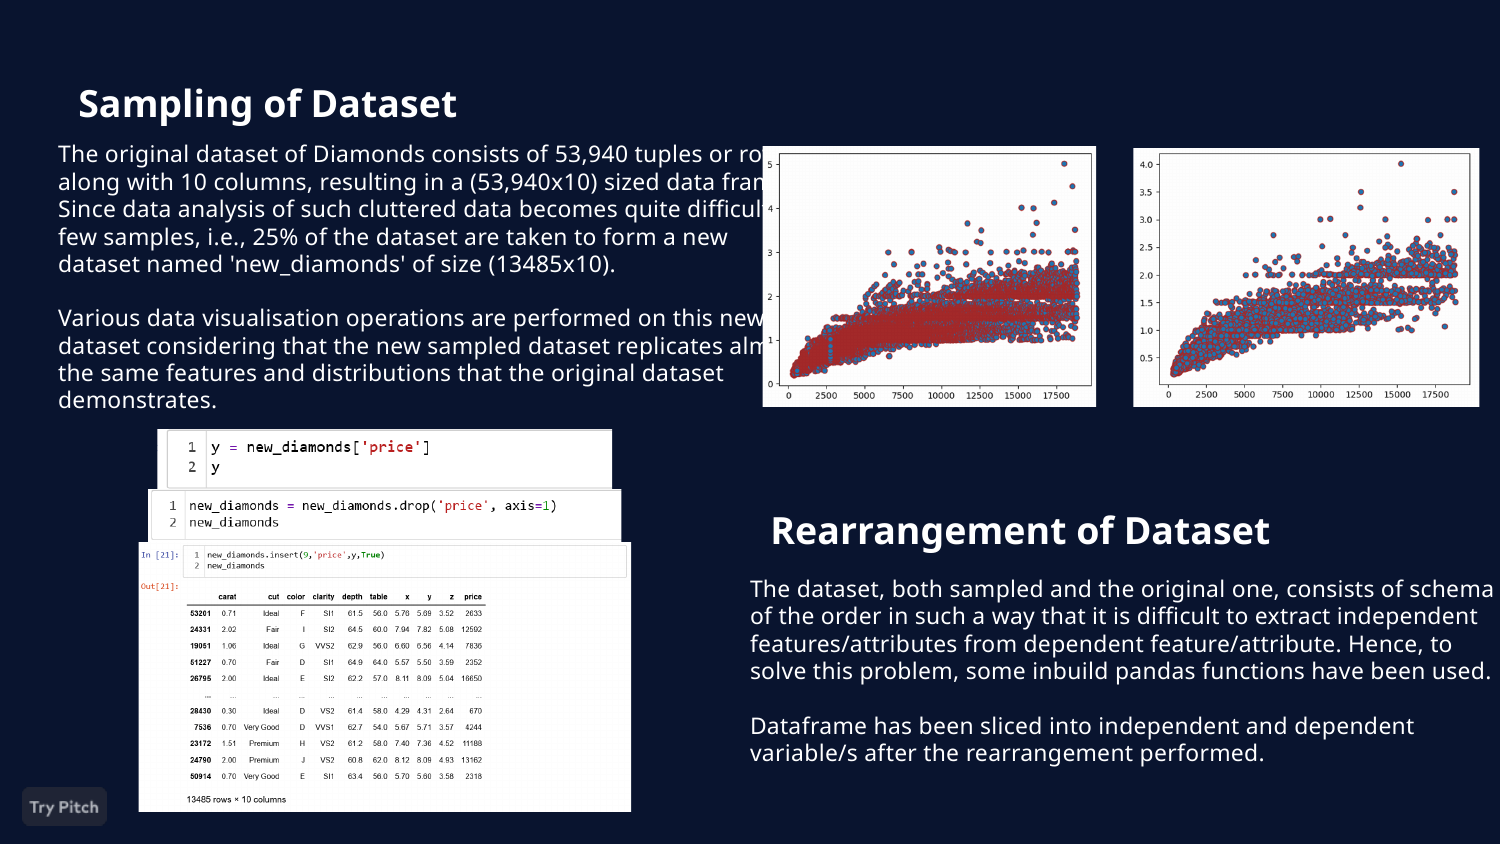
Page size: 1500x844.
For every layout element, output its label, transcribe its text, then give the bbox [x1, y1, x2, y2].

text_box Sampling of Dataset [78, 78, 829, 125]
text_box The original dataset of Diamonds consists of 53,940 tuples or rows along with 10 columns, resulting in a (53,940x10) sized data frame. Since data analysis of such cluttered data becomes quite difficult, a few samples, i.e., 25% of the dataset are taken to form a new dataset named 'new_diamonds' of size (13485x10). Various data visualisation operations are performed on this new dataset considering that the new sampled dataset replicates almost the same features and distributions that the original dataset demonstrates. [58, 140, 808, 414]
text_box The dataset, both sampled and the original one, consists of schema of the order in such a way that it is difficult to extract independent features/attributes from dependent feature/attribute. Hence, to solve this problem, some inbuild pandas functions have been used. Dataframe has been sliced into independent and dependent variable/s after the rearrangement performed. [750, 574, 1500, 767]
picture [138, 429, 632, 812]
picture [1133, 147, 1480, 407]
picture [22, 787, 107, 826]
text_box Rearrangement of Dataset [770, 504, 1500, 552]
picture [762, 146, 1097, 407]
